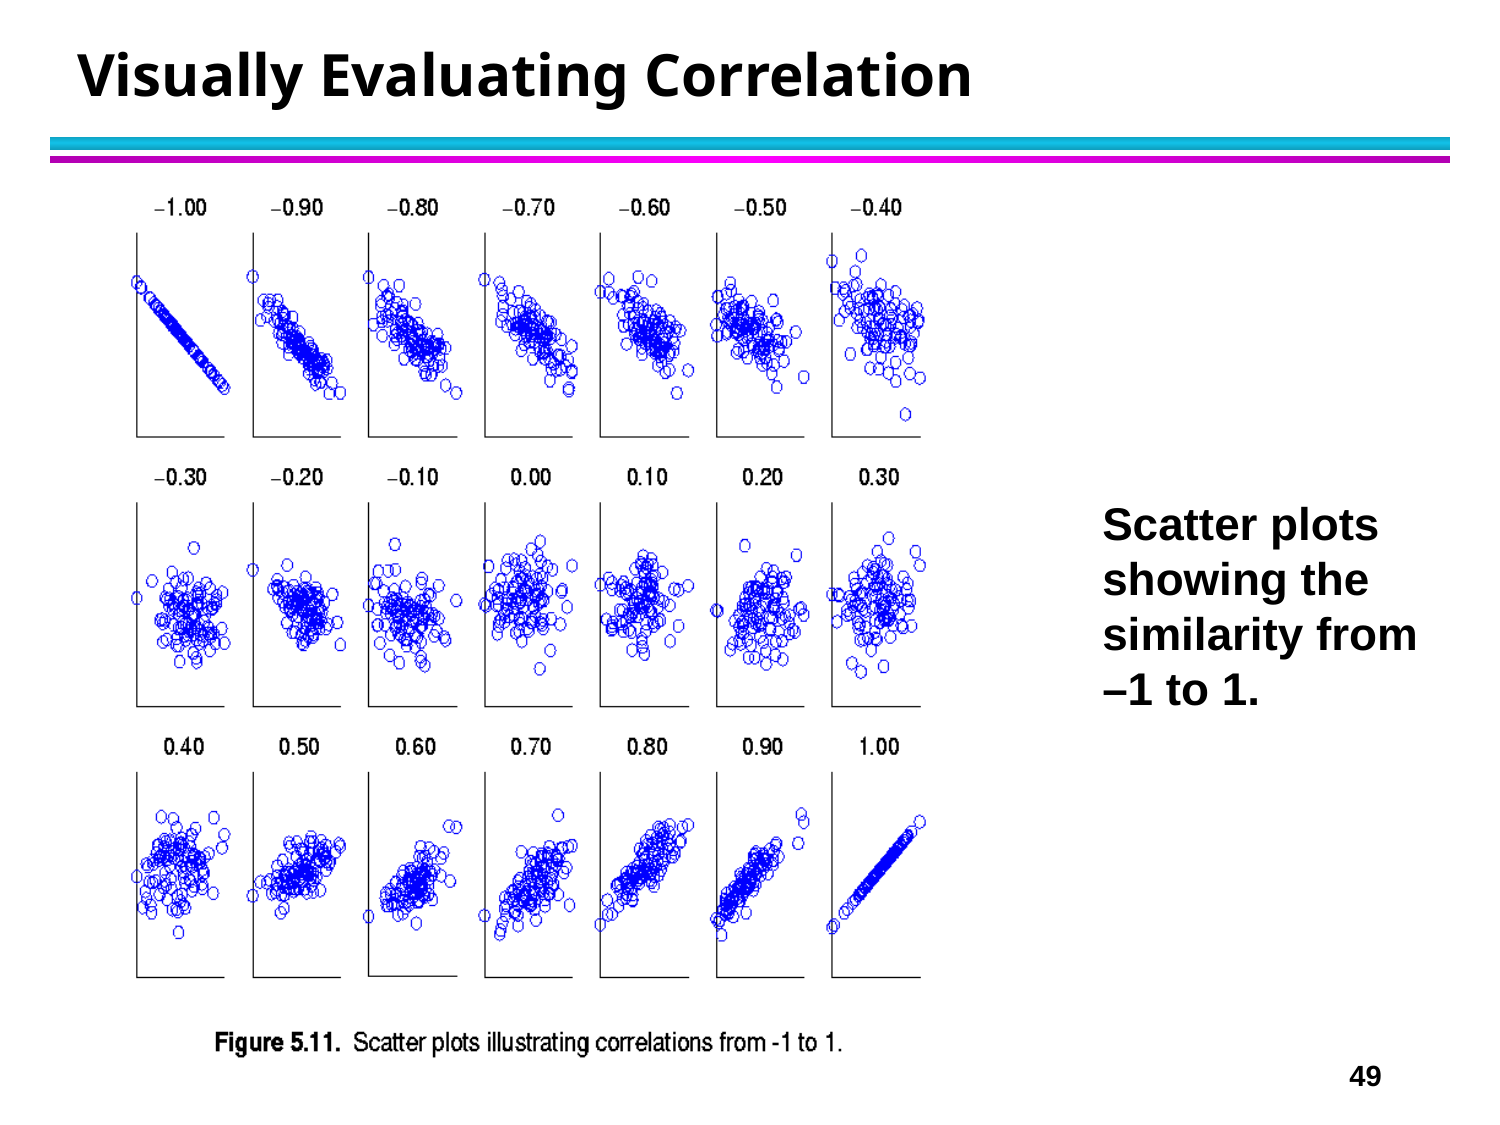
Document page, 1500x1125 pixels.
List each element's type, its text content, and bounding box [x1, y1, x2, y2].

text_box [37, 162, 1009, 1088]
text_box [49, 137, 1451, 163]
text_box Scatter plots showing the similarity from –1 to 1. [1087, 487, 1463, 723]
title Visually Evaluating Correlation [62, 24, 1421, 116]
